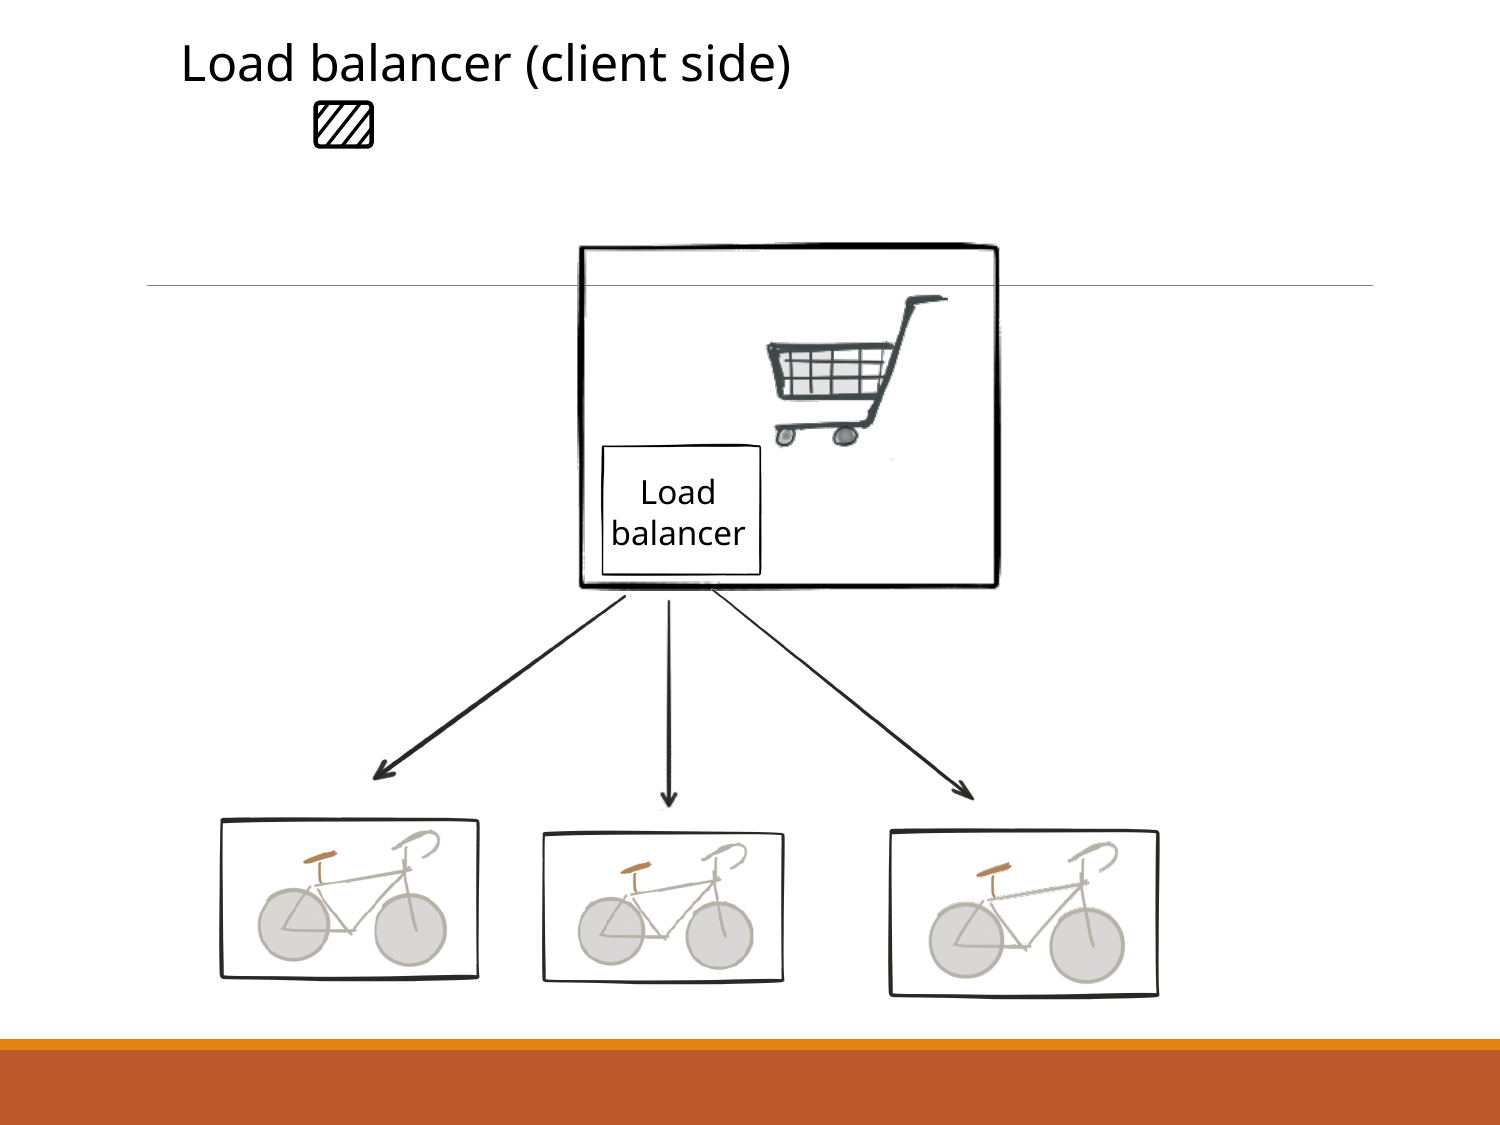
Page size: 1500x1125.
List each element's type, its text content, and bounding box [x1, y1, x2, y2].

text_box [518, 808, 796, 985]
text_box Load balancer (client side) [166, 23, 807, 99]
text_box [863, 804, 1173, 1000]
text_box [582, 442, 775, 576]
picture [317, 575, 1037, 808]
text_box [576, 240, 1003, 592]
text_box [194, 793, 492, 983]
picture [312, 98, 375, 150]
